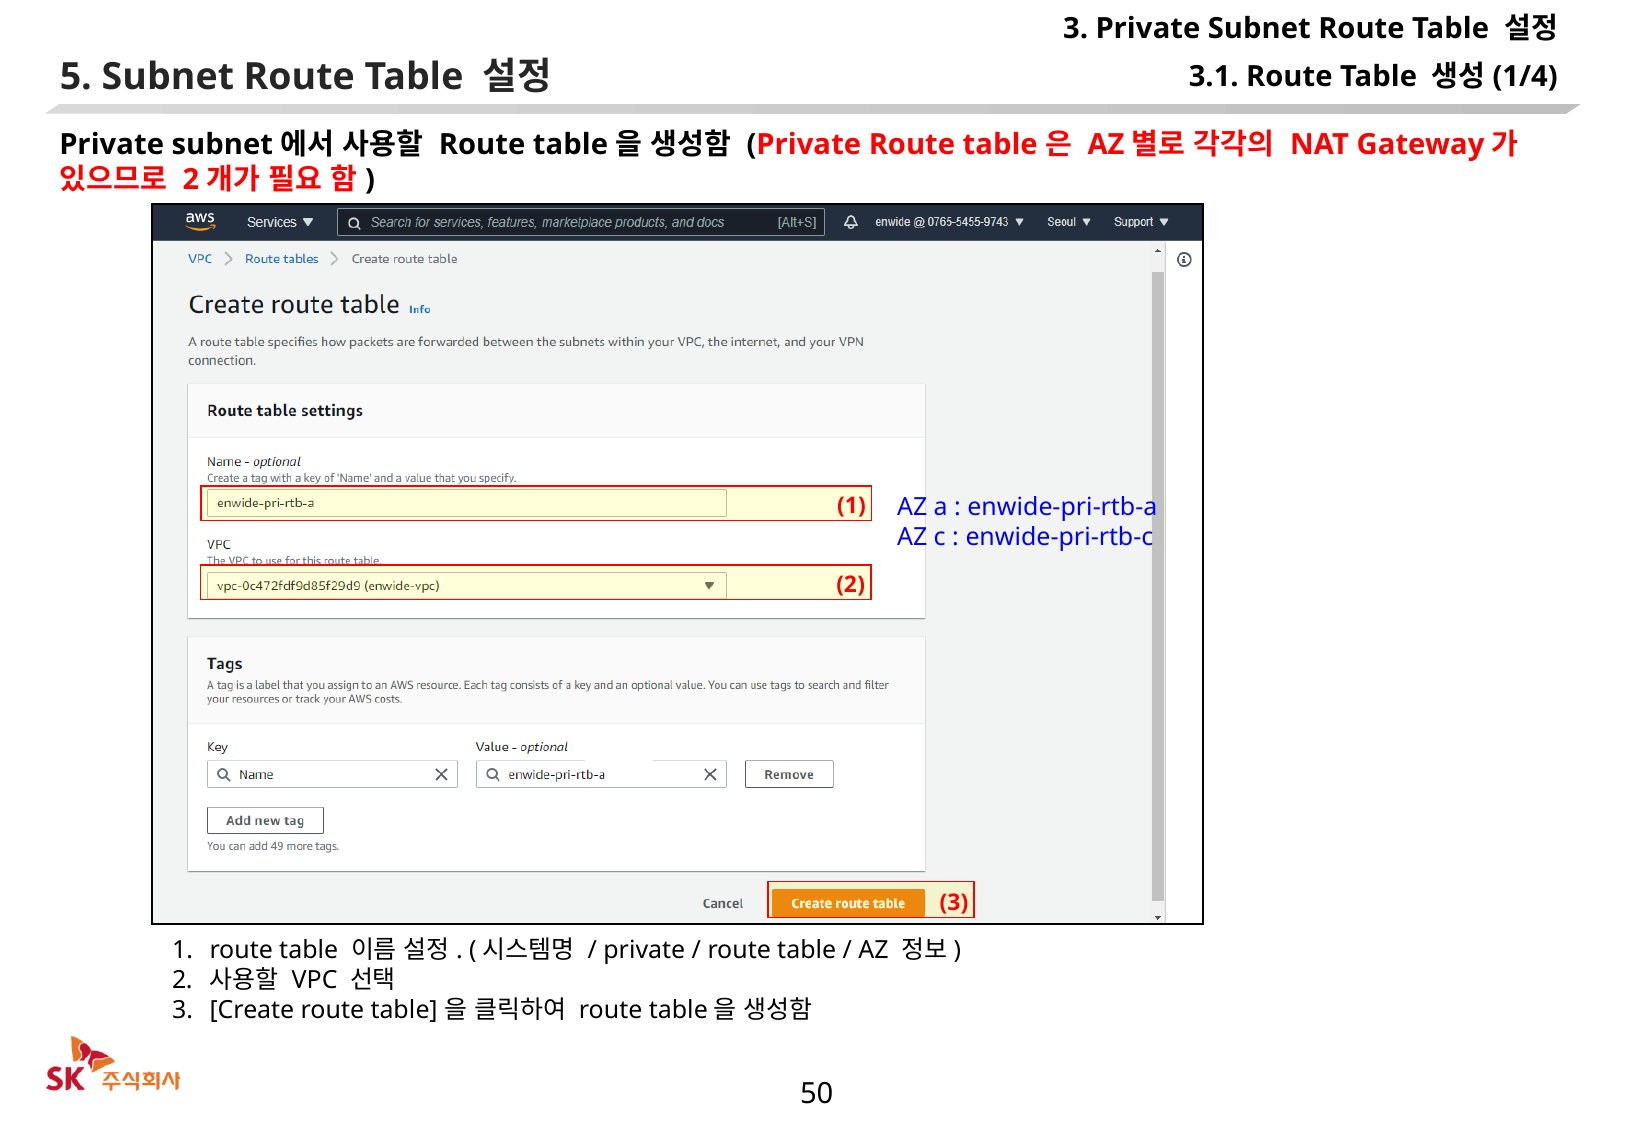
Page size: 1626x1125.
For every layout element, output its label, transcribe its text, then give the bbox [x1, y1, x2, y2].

list 3. Private Subnet Route Table 설정 3.1. Route Table 생성(1/4) [941, 0, 1569, 103]
text_box 5. Subnet Route Table 설정 [44, 49, 567, 105]
picture [46, 1036, 180, 1094]
text_box route table 이름 설정. (시스템명 / private / route table / AZ 정보) 사용할 VPC 선택 [Create route table]을 클릭하여 route table을 생성함 [157, 925, 1401, 1031]
picture [152, 204, 1203, 924]
text_box Private subnet에서 사용할 Route table을 생성함 (Private Route table은 AZ별로 각각의 NAT Gateway가 있으므로 2개가 필요 함) [44, 117, 1581, 247]
